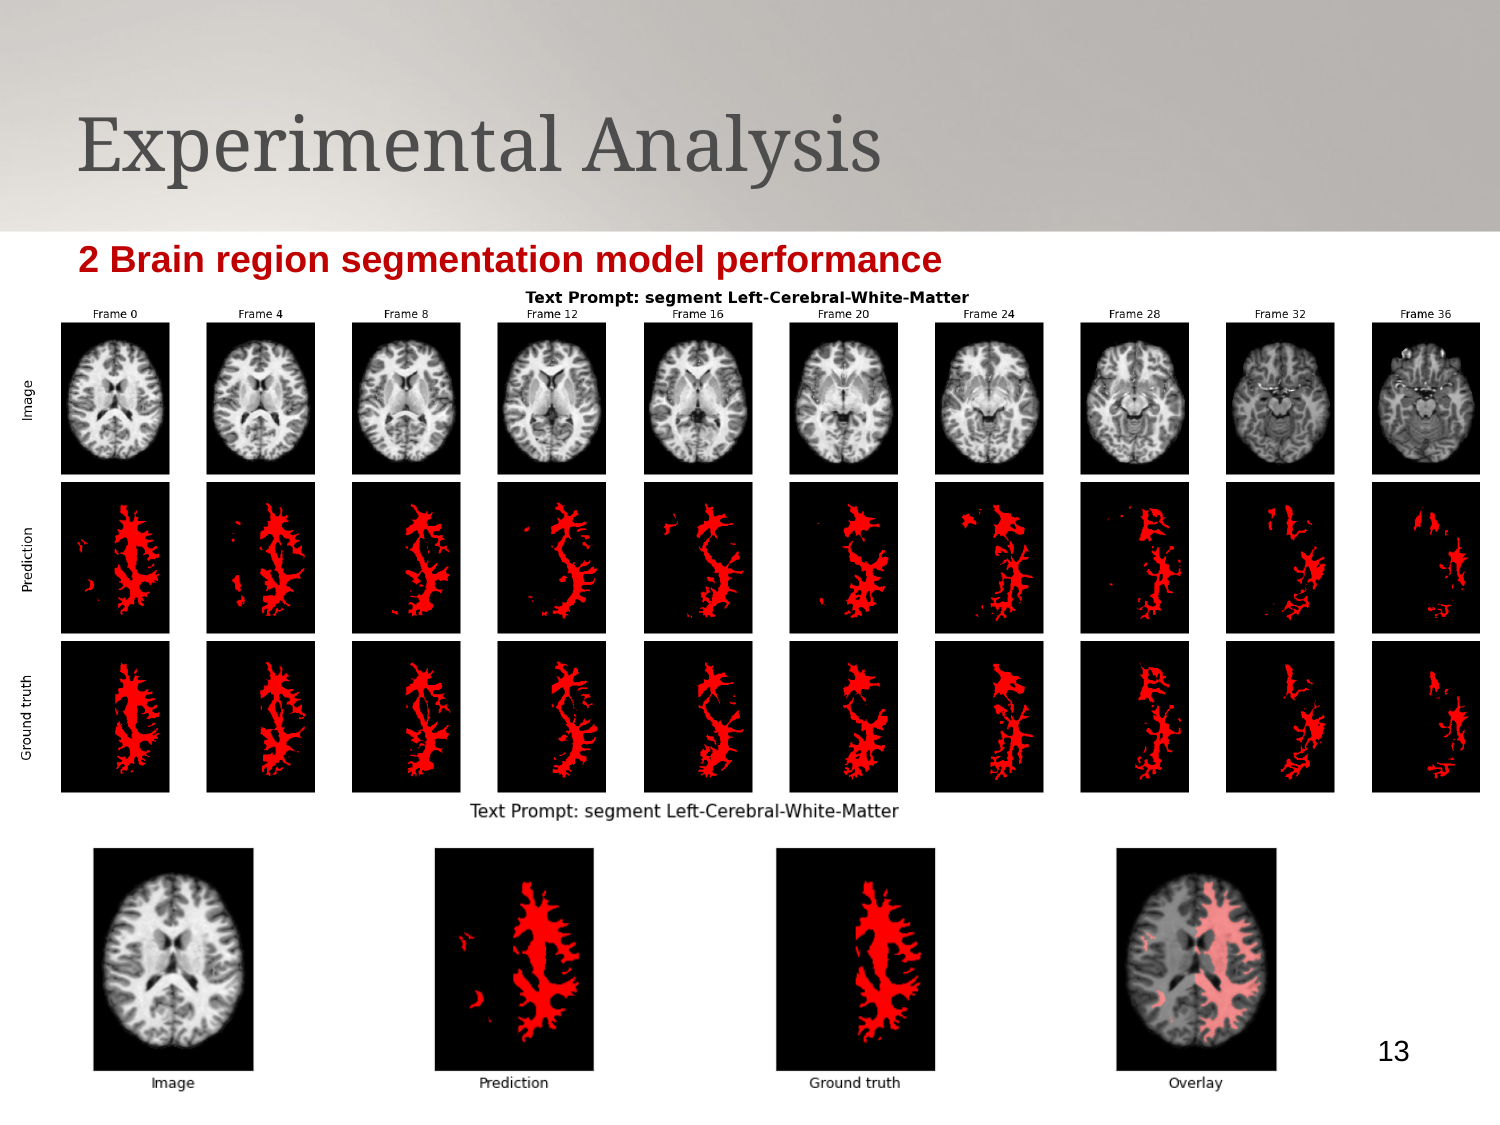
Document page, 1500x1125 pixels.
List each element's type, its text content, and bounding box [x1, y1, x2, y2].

text_box Experimental Analysis [61, 24, 1186, 213]
slide_number 13 [1370, 1024, 1425, 1103]
picture [0, 0, 1500, 1125]
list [15, 287, 1485, 798]
text_box 2 Brain region segmentation model performance [63, 227, 958, 286]
